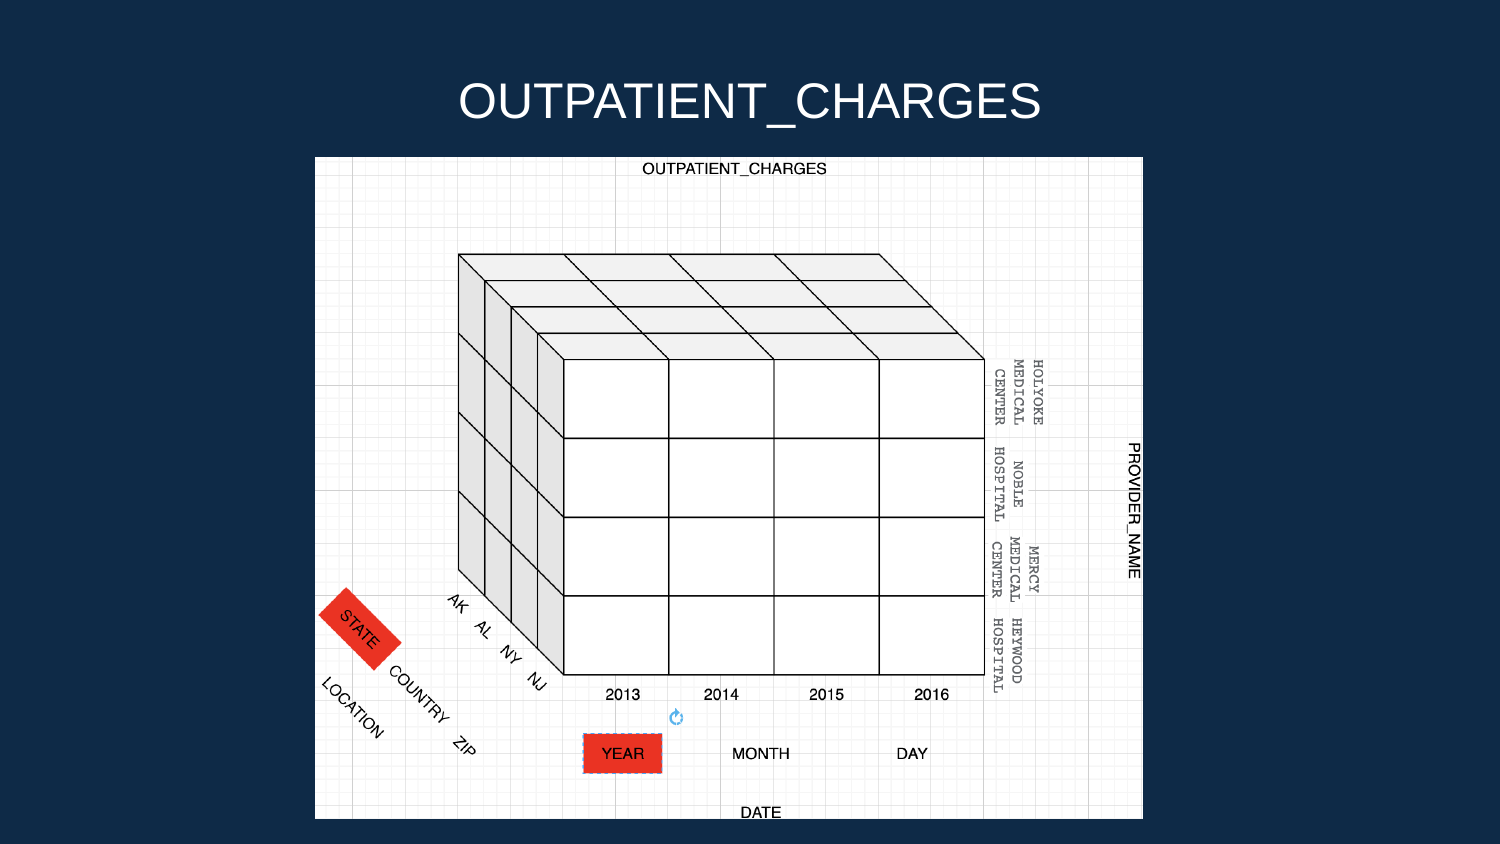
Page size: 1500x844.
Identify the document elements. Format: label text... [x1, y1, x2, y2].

picture [315, 156, 1143, 819]
text_box OUTPATIENT_CHARGES [171, 53, 1328, 133]
